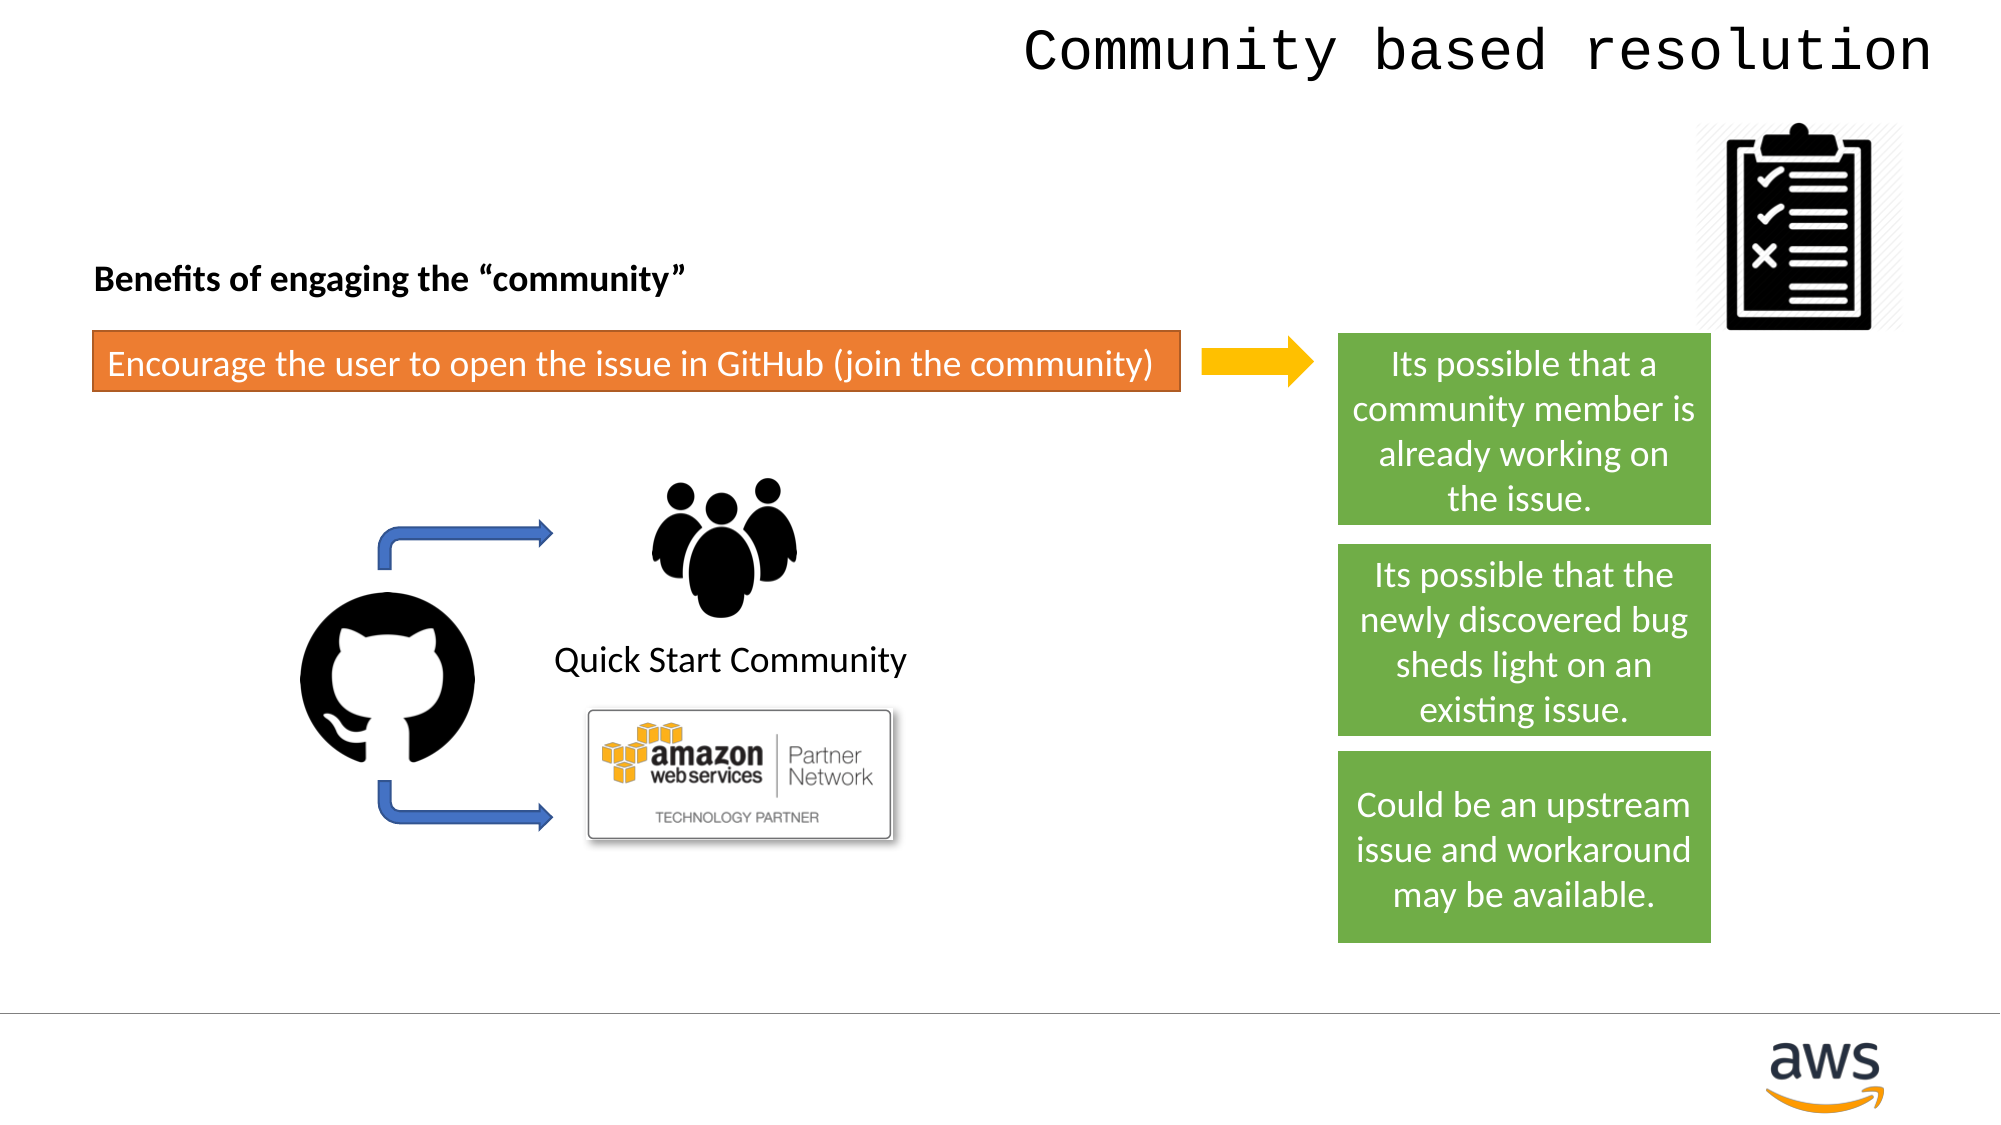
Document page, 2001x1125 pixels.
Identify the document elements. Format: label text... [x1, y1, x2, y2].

picture [1765, 1042, 1885, 1114]
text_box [300, 475, 925, 841]
text_box Benefits of engaging the “community” [79, 246, 740, 307]
text_box [1198, 327, 1319, 396]
text_box Could be an upstream issue and workaround may be available. [1335, 748, 1714, 946]
text_box Its possible that the newly discovered bug sheds light on an existing issue. [1335, 541, 1714, 739]
title Community based resolution [892, 2, 1949, 99]
text_box Encourage the user to open the issue in GitHub (join the community) [92, 330, 1181, 392]
text_box Its possible that a community member is already working on the issue. [1335, 330, 1714, 528]
picture [1694, 121, 1904, 332]
